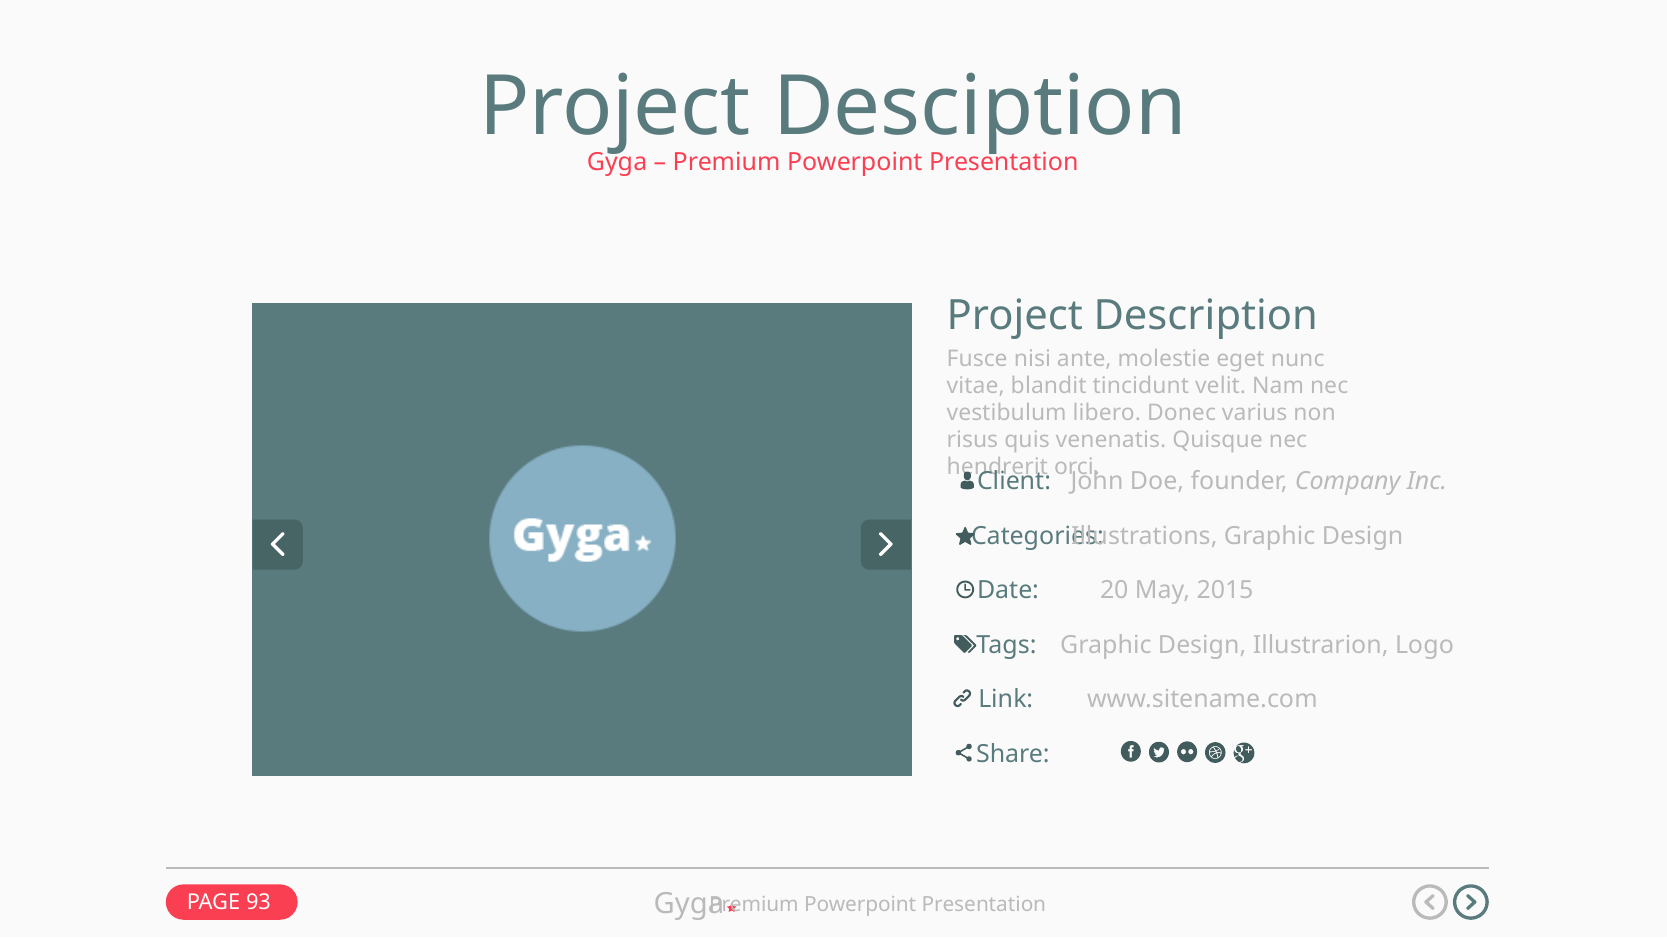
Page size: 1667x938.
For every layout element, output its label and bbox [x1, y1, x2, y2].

list [0, 43, 1667, 185]
text_box [953, 675, 1048, 721]
text_box [1204, 741, 1226, 764]
text_box [955, 512, 1419, 557]
text_box [953, 621, 1470, 666]
text_box [1120, 741, 1141, 762]
text_box [956, 566, 1054, 612]
picture [252, 302, 912, 776]
text_box [931, 303, 1462, 503]
text_box [955, 729, 1065, 775]
text_box [1149, 741, 1169, 763]
text_box [1177, 741, 1198, 763]
text_box [1233, 742, 1255, 764]
text_box [1085, 566, 1269, 612]
text_box [1072, 675, 1333, 721]
